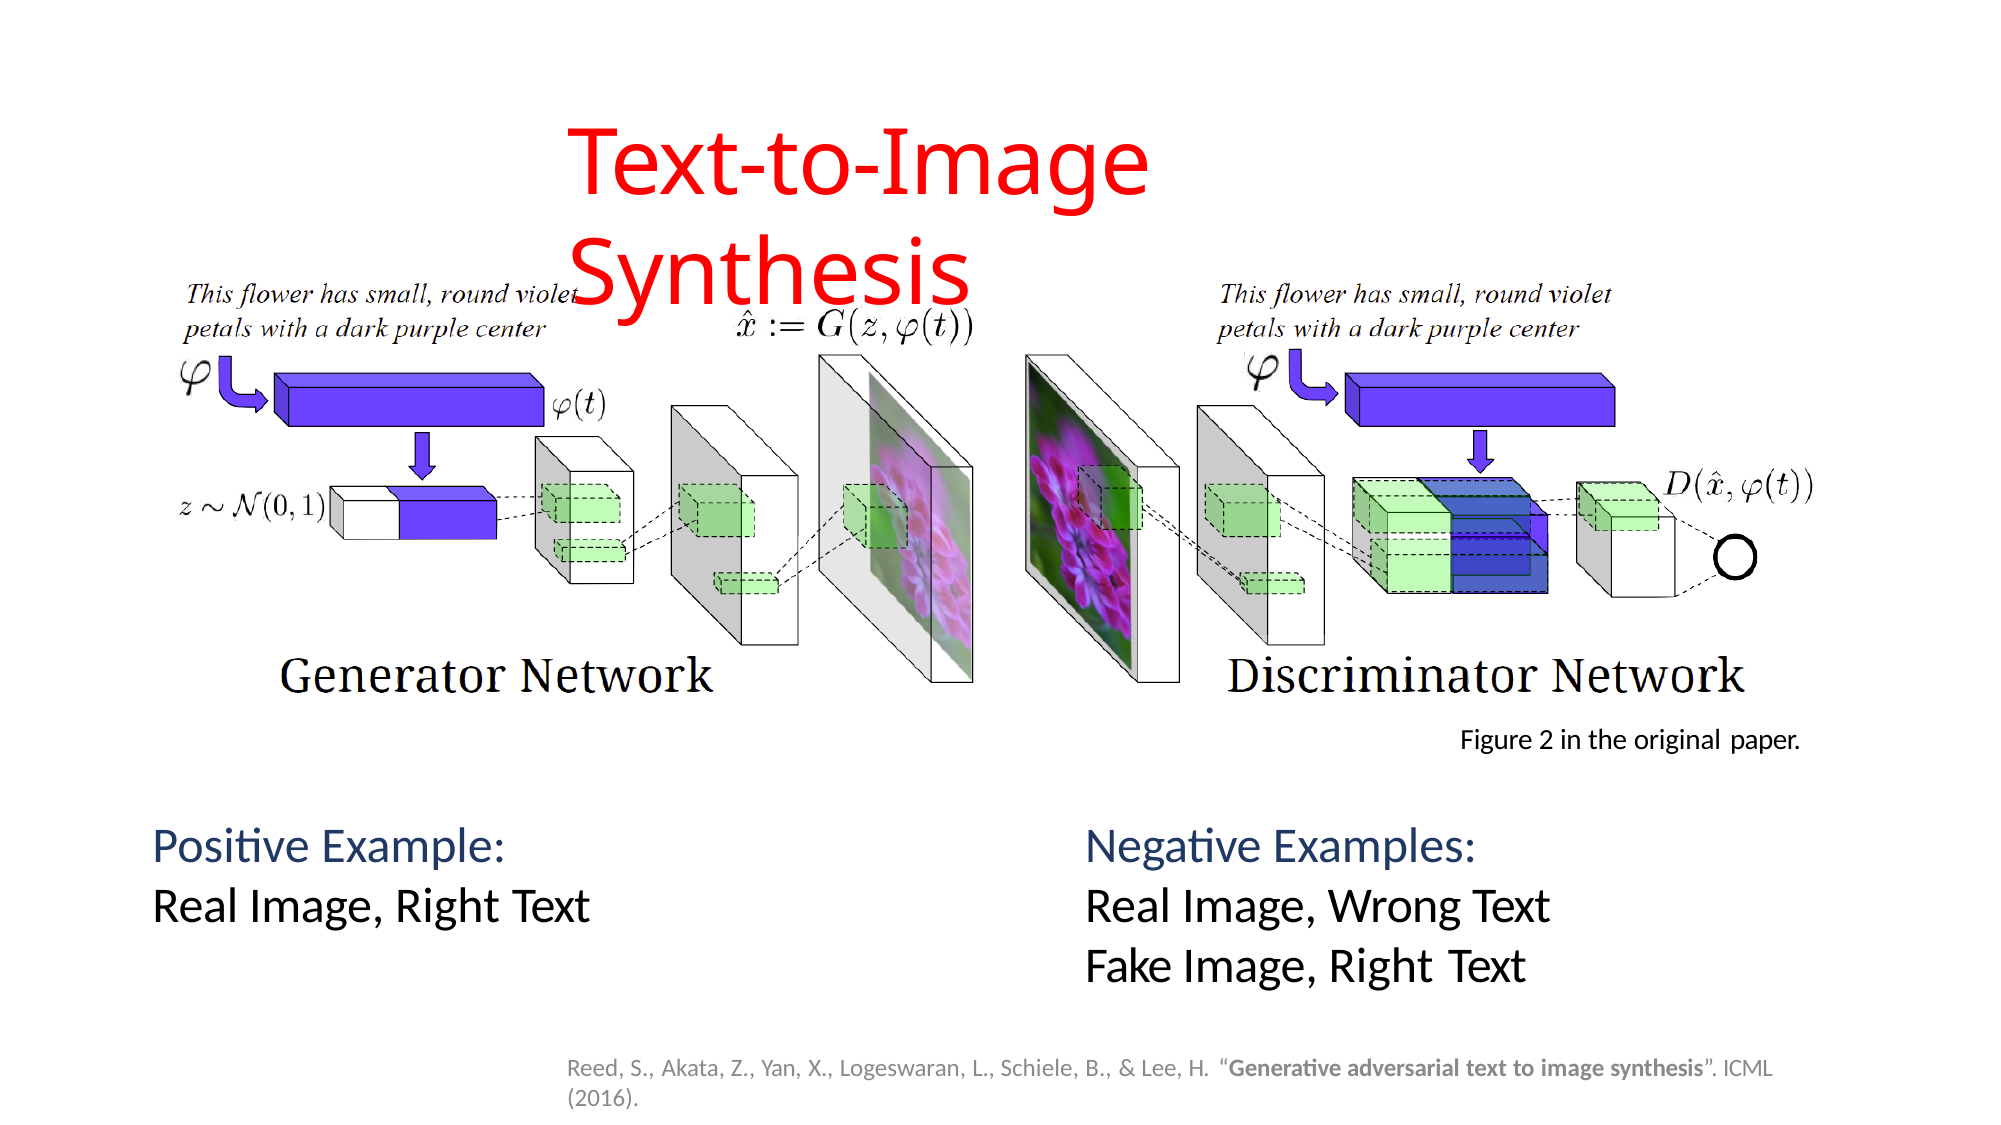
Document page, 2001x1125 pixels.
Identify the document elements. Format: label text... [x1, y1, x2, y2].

text_box Figure 2 in the original paper. [1458, 717, 1810, 755]
text_box Positive Example: Real Image, Right Text [150, 810, 601, 933]
text_box Negative Examples: Real Image, Wrong Text Fake Image, Right Text [1083, 810, 1565, 993]
title Text-to-Image Synthesis [565, 100, 1437, 262]
text_box [174, 262, 1825, 715]
text_box Reed, S., Akata, Z., Yan, X., Logeswaran, L., Schiele, B., & Lee, H. “Generative adversarial text to image synthesis”. ICML (2016). [564, 1051, 1851, 1112]
